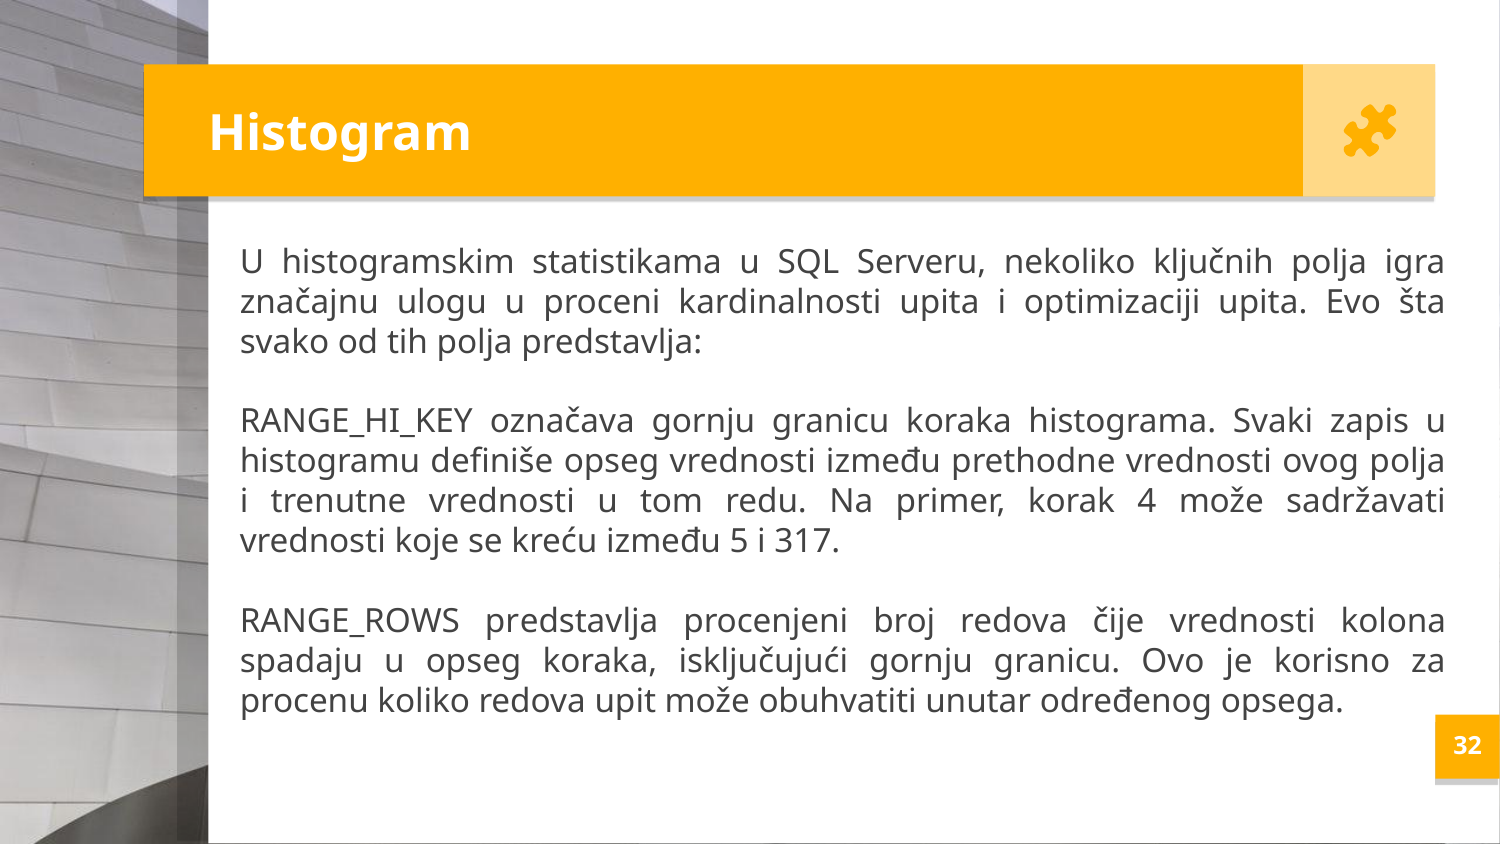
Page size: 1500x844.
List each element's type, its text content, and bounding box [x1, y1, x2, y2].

text_box Histogram [193, 64, 1300, 197]
text_box <number> [1435, 714, 1500, 779]
text_box [1343, 104, 1397, 157]
text_box U histogramskim statistikama u SQL Serveru, nekoliko ključnih polja igra značajnu ulogu u proceni kardinalnosti upita i optimizaciji upita. Evo šta svako od tih polja predstavlja: RANGE_HI_KEY označava gornju granicu koraka histograma. Svaki zapis u histogramu definiše opseg vrednosti između prethodne vrednosti ovog polja i trenutne vrednosti u tom redu. Na primer, korak 4 može sadržavati vrednosti koje se kreću između 5 i 317. RANGE_ROWS predstavlja procenjeni broj redova čije vrednosti kolona spadaju u opseg koraka, isključujući gornju granicu. Ovo je korisno za procenu koliko redova upit može obuhvatiti unutar određenog opsega. [225, 224, 1463, 750]
picture [0, 0, 208, 844]
